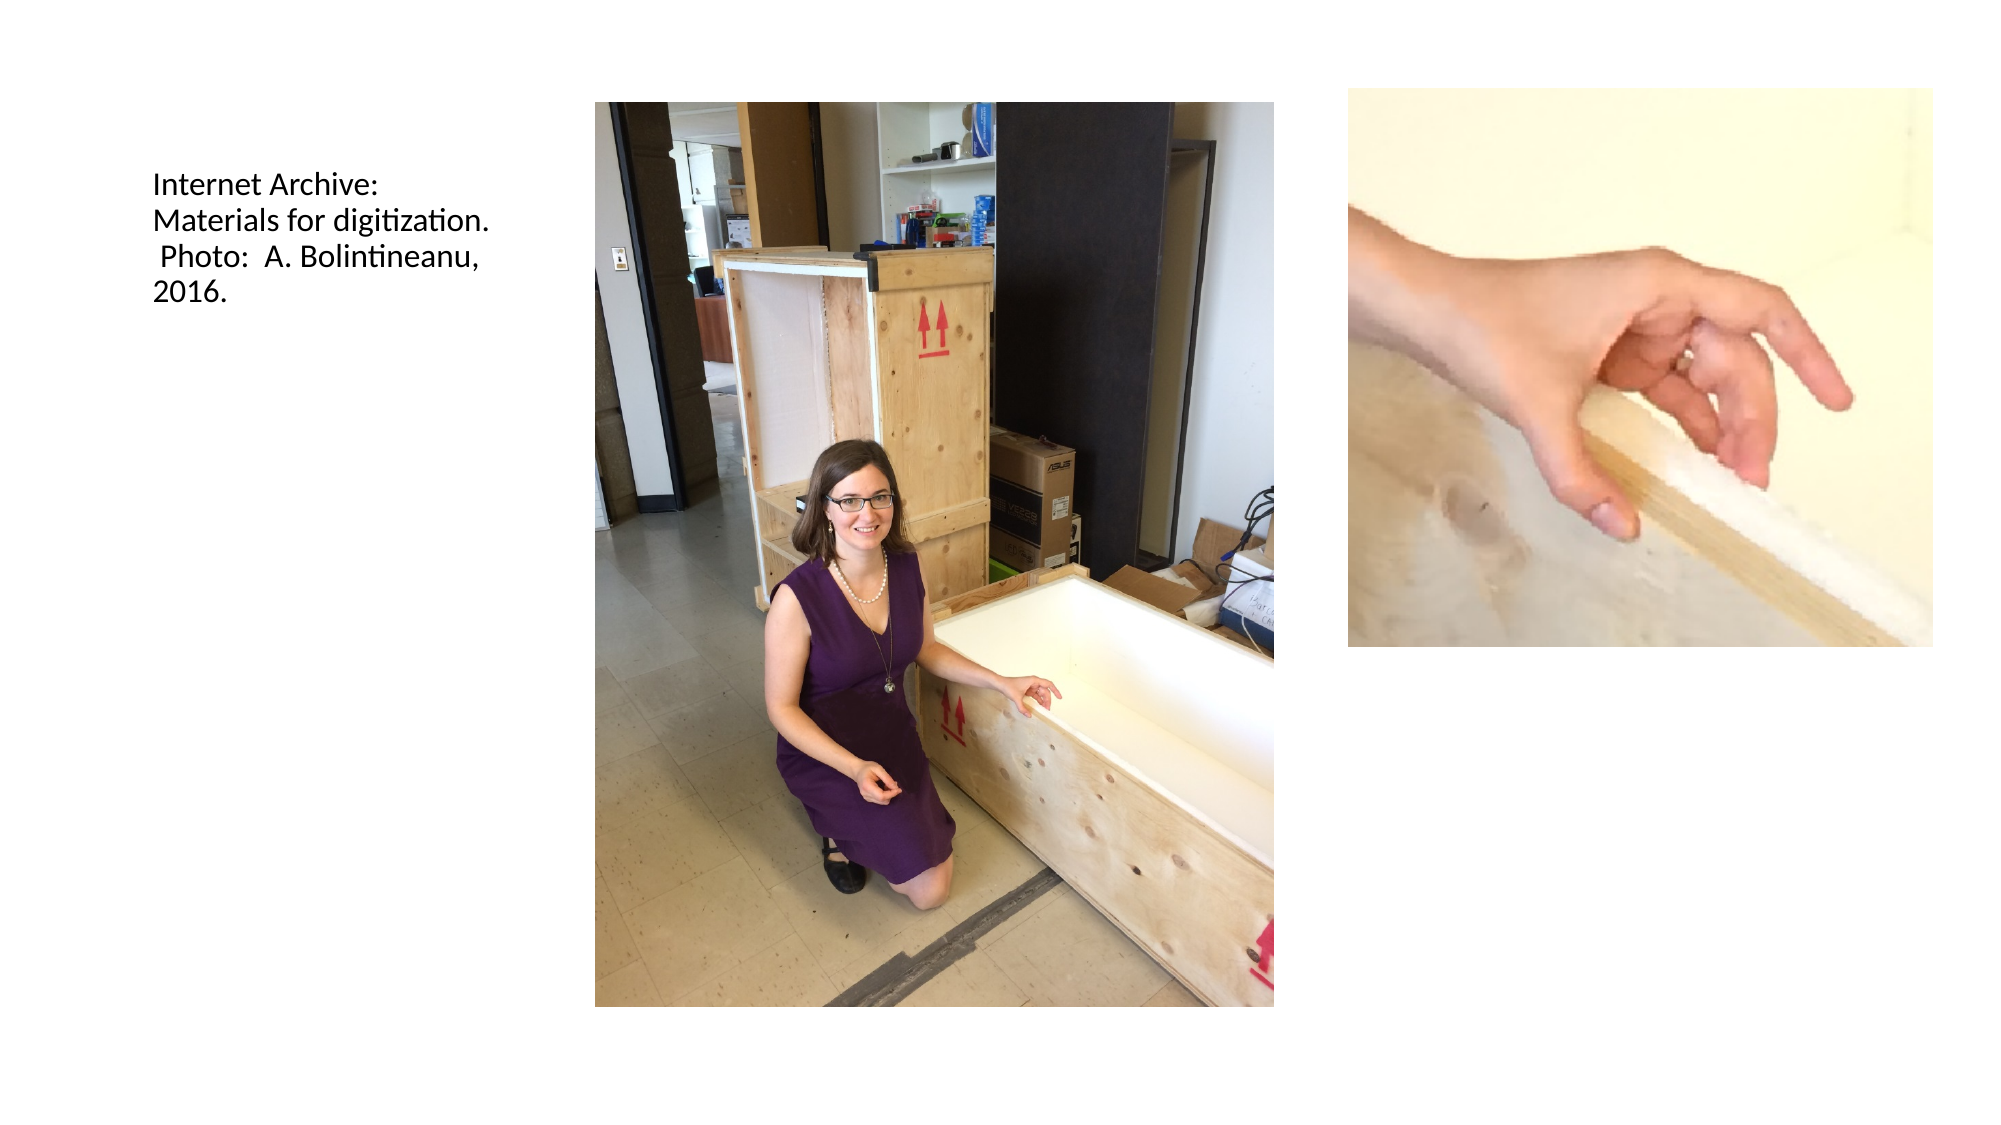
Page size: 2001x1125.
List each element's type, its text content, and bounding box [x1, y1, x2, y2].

list Internet Archive: Materials for digitization. Photo: A. Bolintineanu, 2016. [137, 158, 511, 963]
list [595, 102, 1274, 1007]
picture [1348, 88, 1933, 647]
